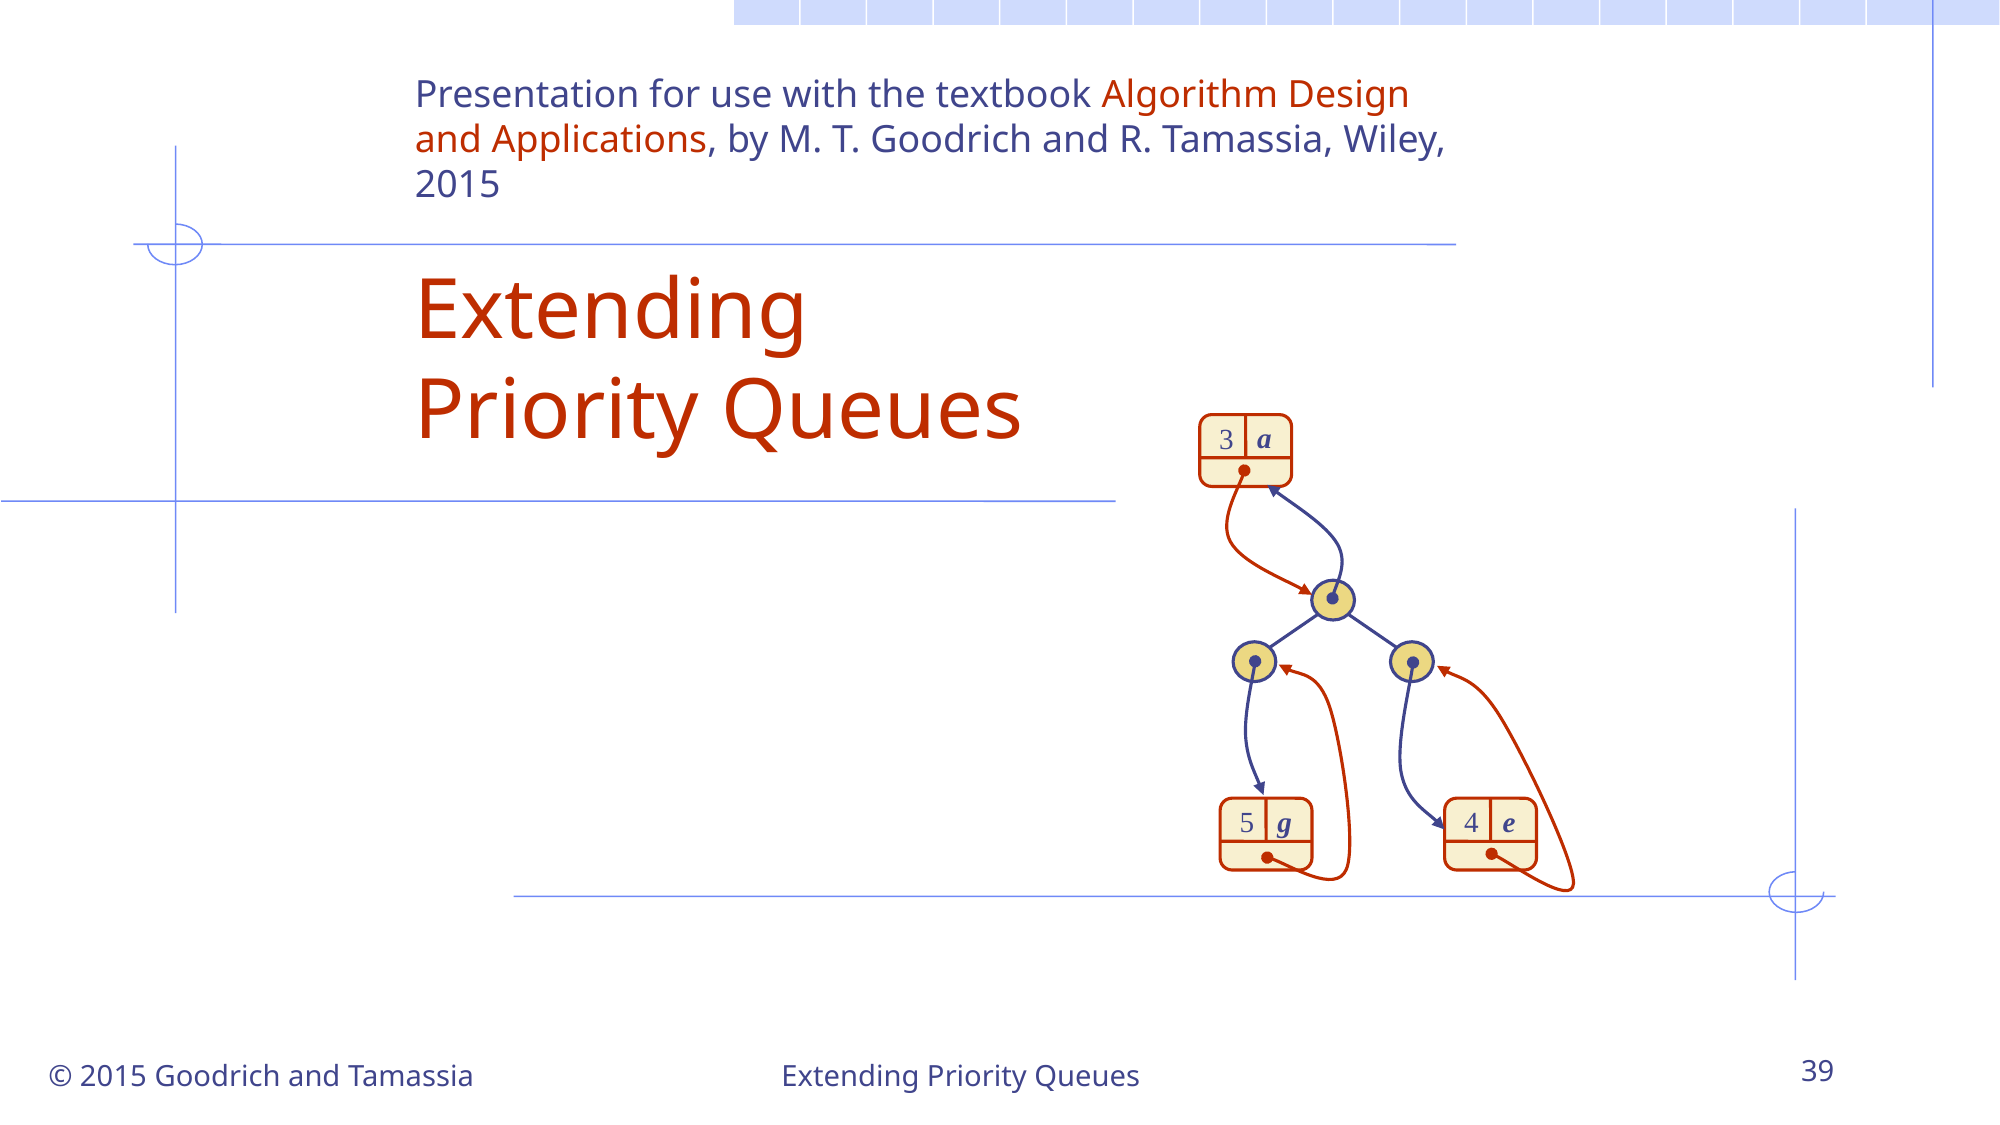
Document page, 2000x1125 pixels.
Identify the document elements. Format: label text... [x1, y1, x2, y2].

slide_number © 2015 Goodrich and Tamassia [33, 1024, 817, 1101]
title Extending Priority Queues [399, 275, 1088, 463]
footer Extending Priority Queues [817, 1024, 1400, 1101]
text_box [1199, 412, 1575, 907]
slide_number 39 [1432, 1024, 1850, 1101]
subtitle Presentation for use with the textbook Algorithm Design and Applications, by M. T. Goodrich and R. Tamassia, Wiley, 2015 [399, 62, 1488, 225]
